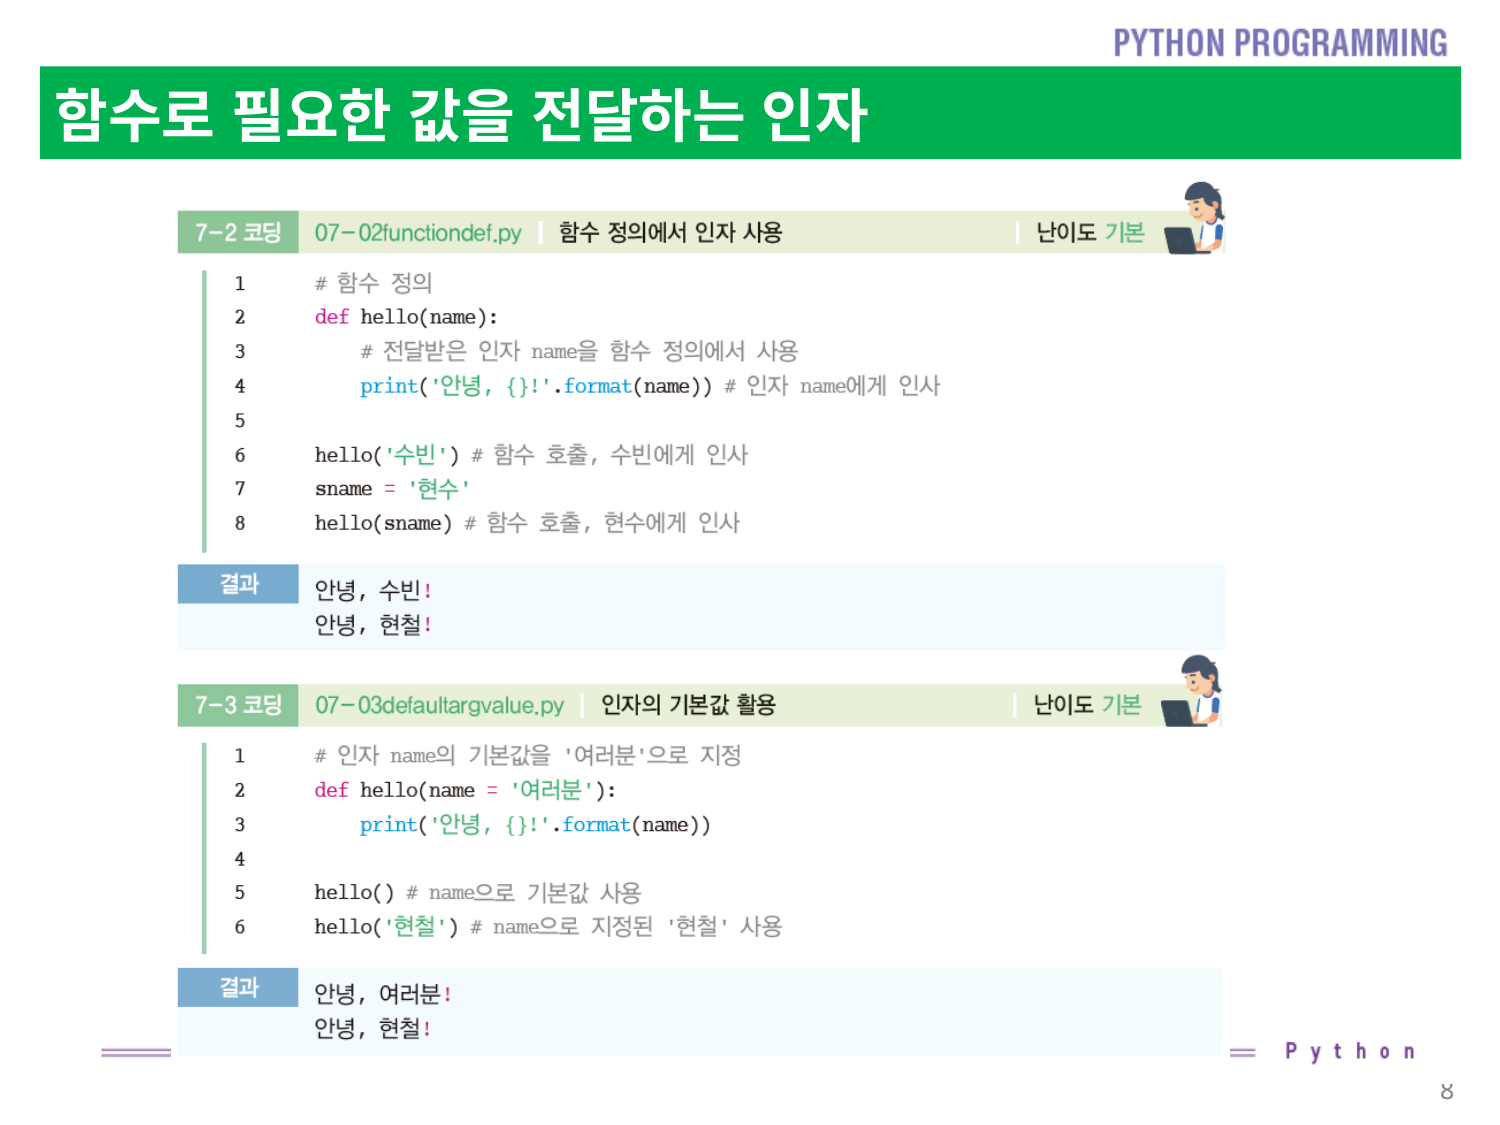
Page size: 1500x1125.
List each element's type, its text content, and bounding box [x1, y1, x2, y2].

picture [1106, 13, 1462, 66]
title 함수로 필요한 값을 전달하는 인자 [39, 76, 1444, 152]
slide_number 8 [1119, 1071, 1470, 1112]
picture [18, 175, 1483, 1084]
